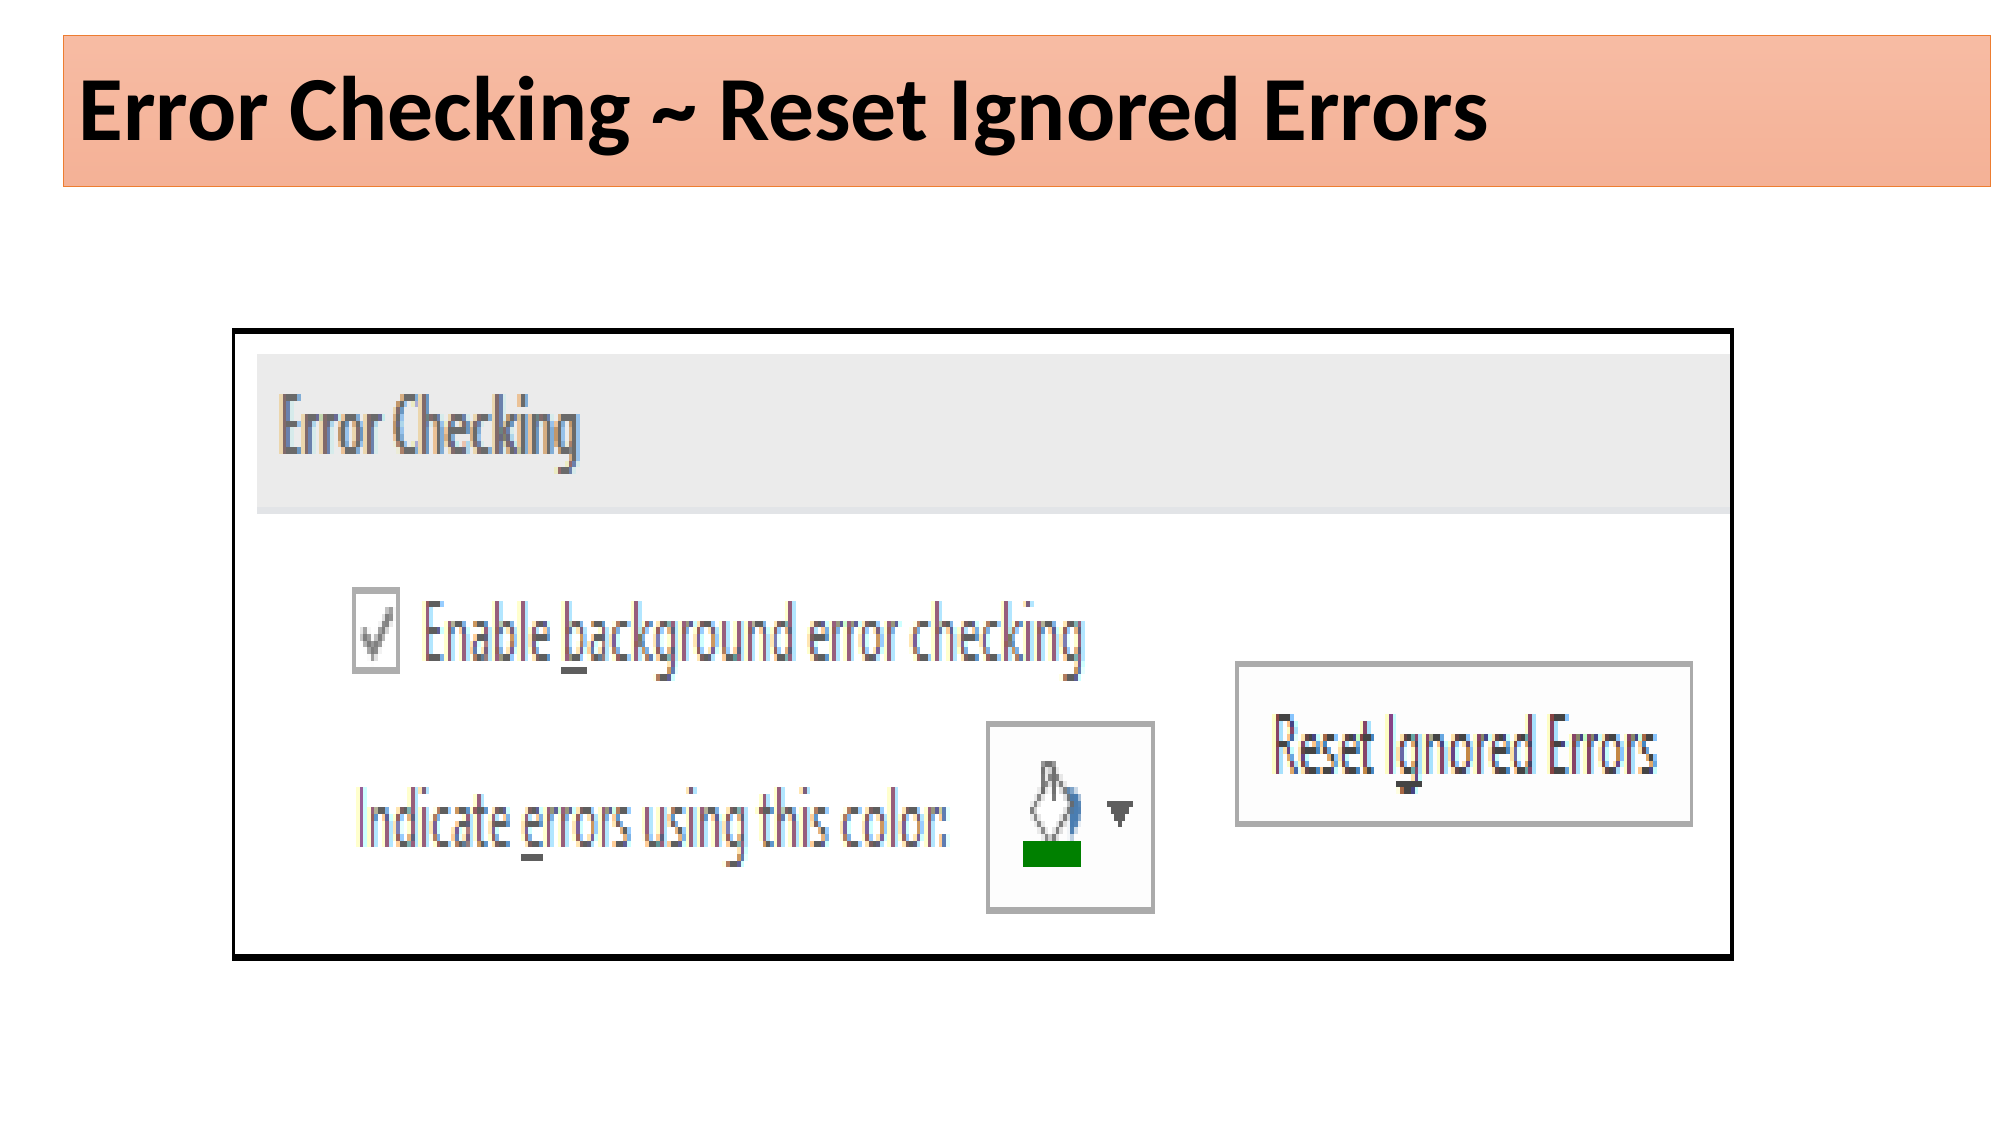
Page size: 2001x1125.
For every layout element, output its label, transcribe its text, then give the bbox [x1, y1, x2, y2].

picture [232, 328, 1734, 961]
title Error Checking ~ Reset Ignored Errors [63, 35, 1991, 187]
